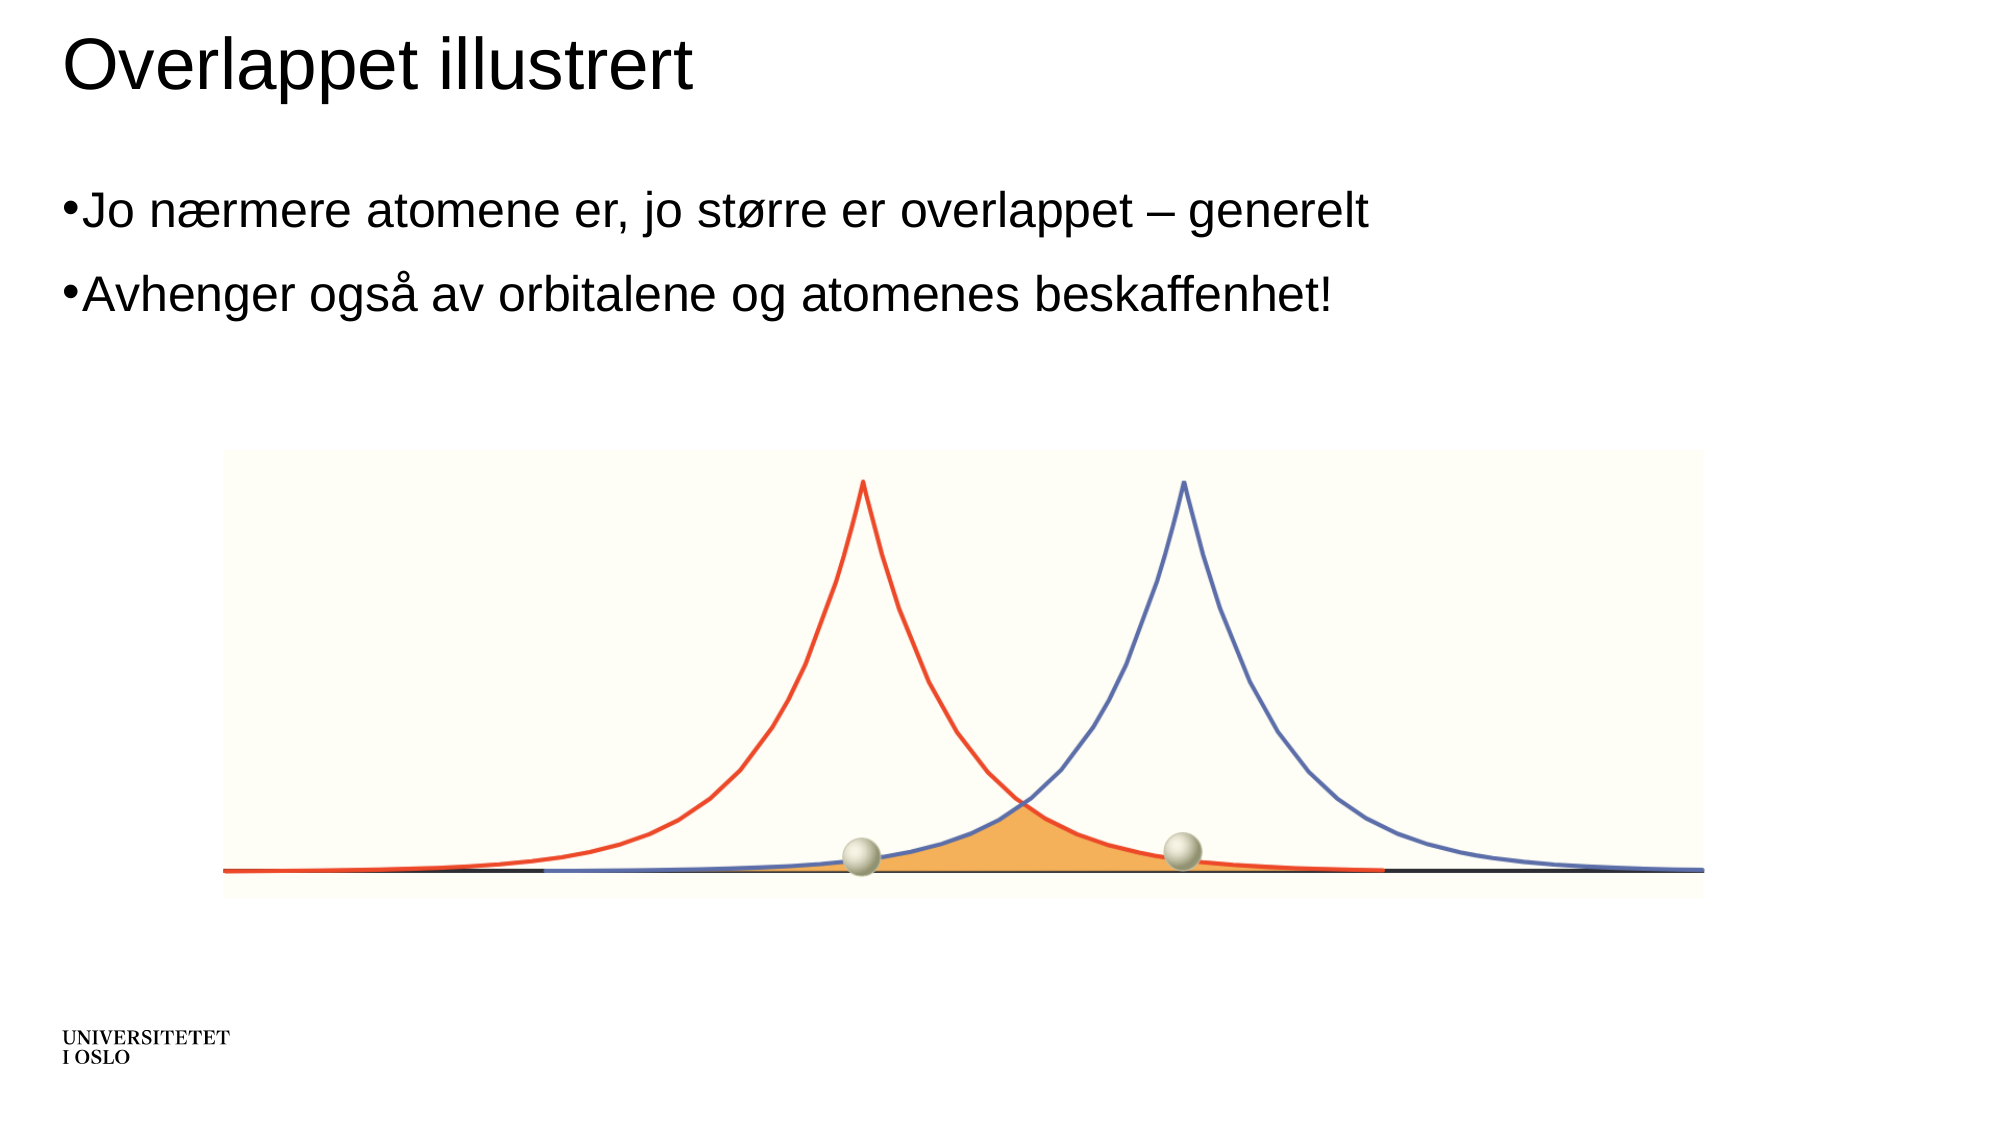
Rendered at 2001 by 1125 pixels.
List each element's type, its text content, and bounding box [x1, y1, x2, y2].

picture [62, 1030, 230, 1064]
title Overlappet illustrert [62, 26, 1938, 151]
list Jo nærmere atomene er, jo større er overlappet – generelt Avhenger også av orbitalene og atomenes beskaffenhet! [62, 177, 1938, 994]
picture [195, 416, 1756, 898]
